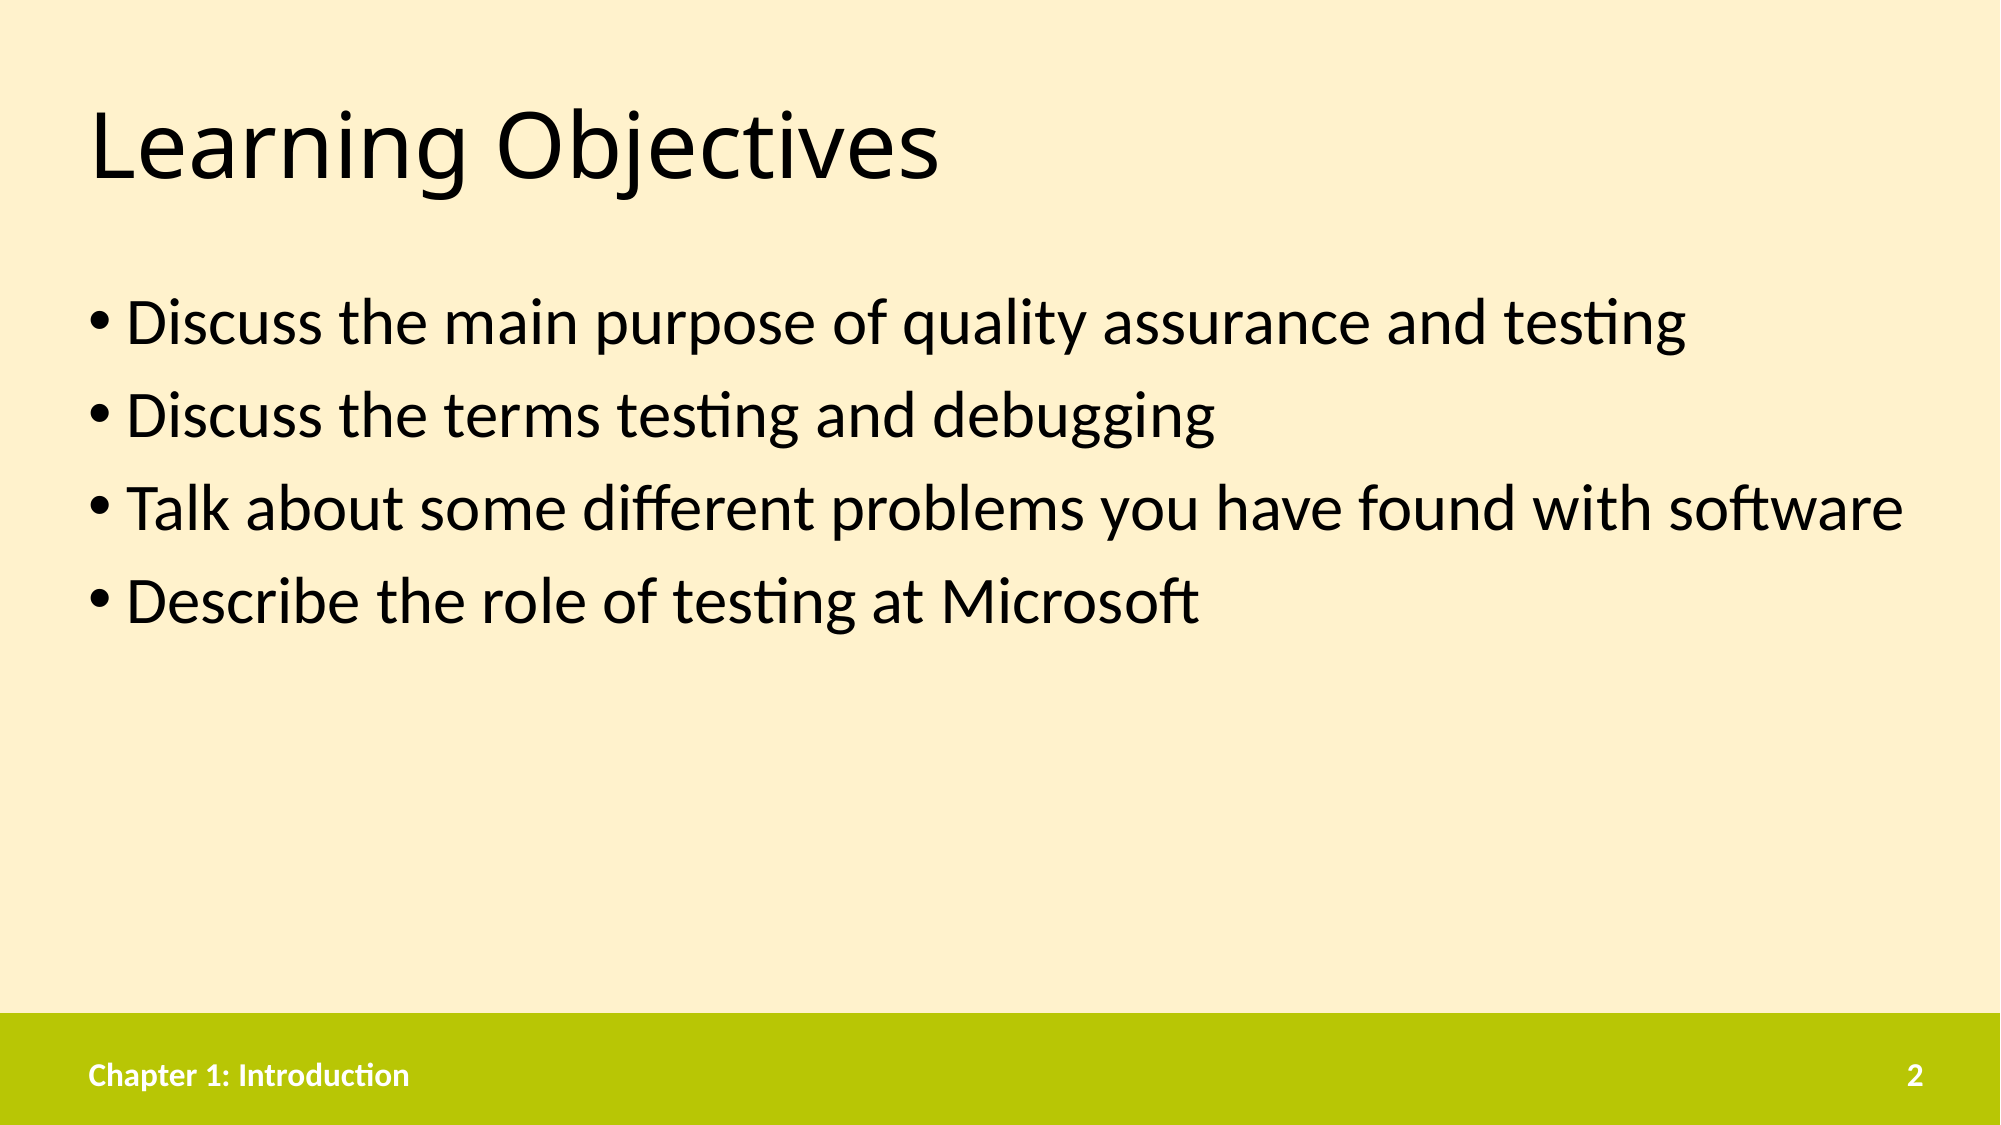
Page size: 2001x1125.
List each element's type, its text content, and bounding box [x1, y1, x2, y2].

footer Chapter 1: Introduction [73, 1042, 1002, 1103]
title Learning Objectives [73, 40, 1939, 258]
list Discuss the main purpose of quality assurance and testing Discuss the terms testing and debugging Talk about some different problems you have found with software Describe the role of testing at Microsoft [73, 279, 1939, 994]
slide_number 2 [1412, 1042, 1939, 1103]
